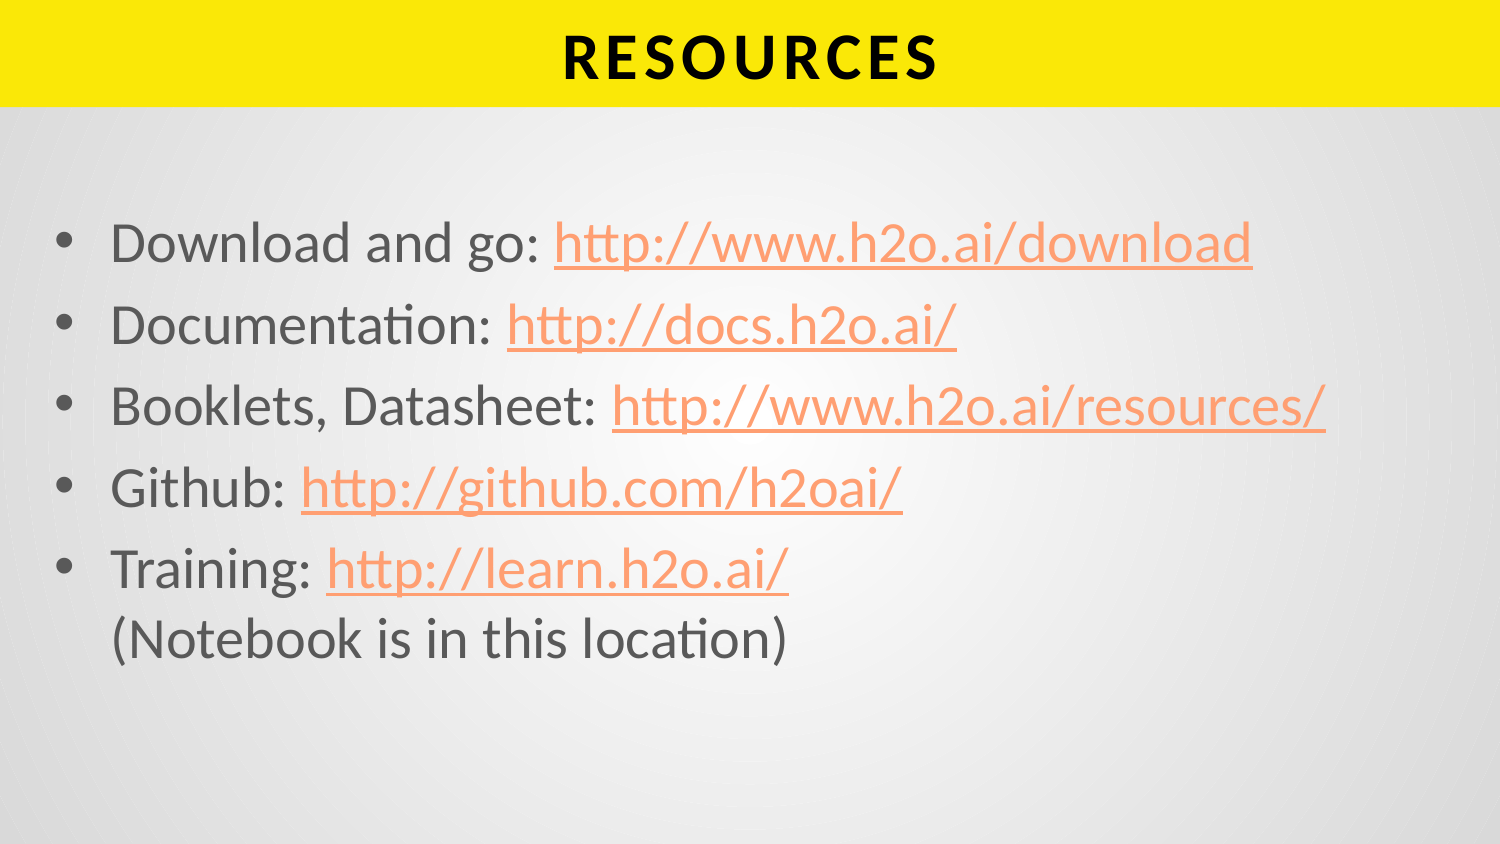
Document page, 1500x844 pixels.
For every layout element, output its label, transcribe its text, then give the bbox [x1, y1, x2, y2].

title RESOURCES [75, 0, 1425, 108]
list Download and go: http://www.h2o.ai/download Documentation: http://docs.h2o.ai/ Booklets, Datasheet: http://www.h2o.ai/resources/ Github: http://github.com/h2oai/ Training: http://learn.h2o.ai/ (Notebook is in this location) [39, 196, 1467, 754]
